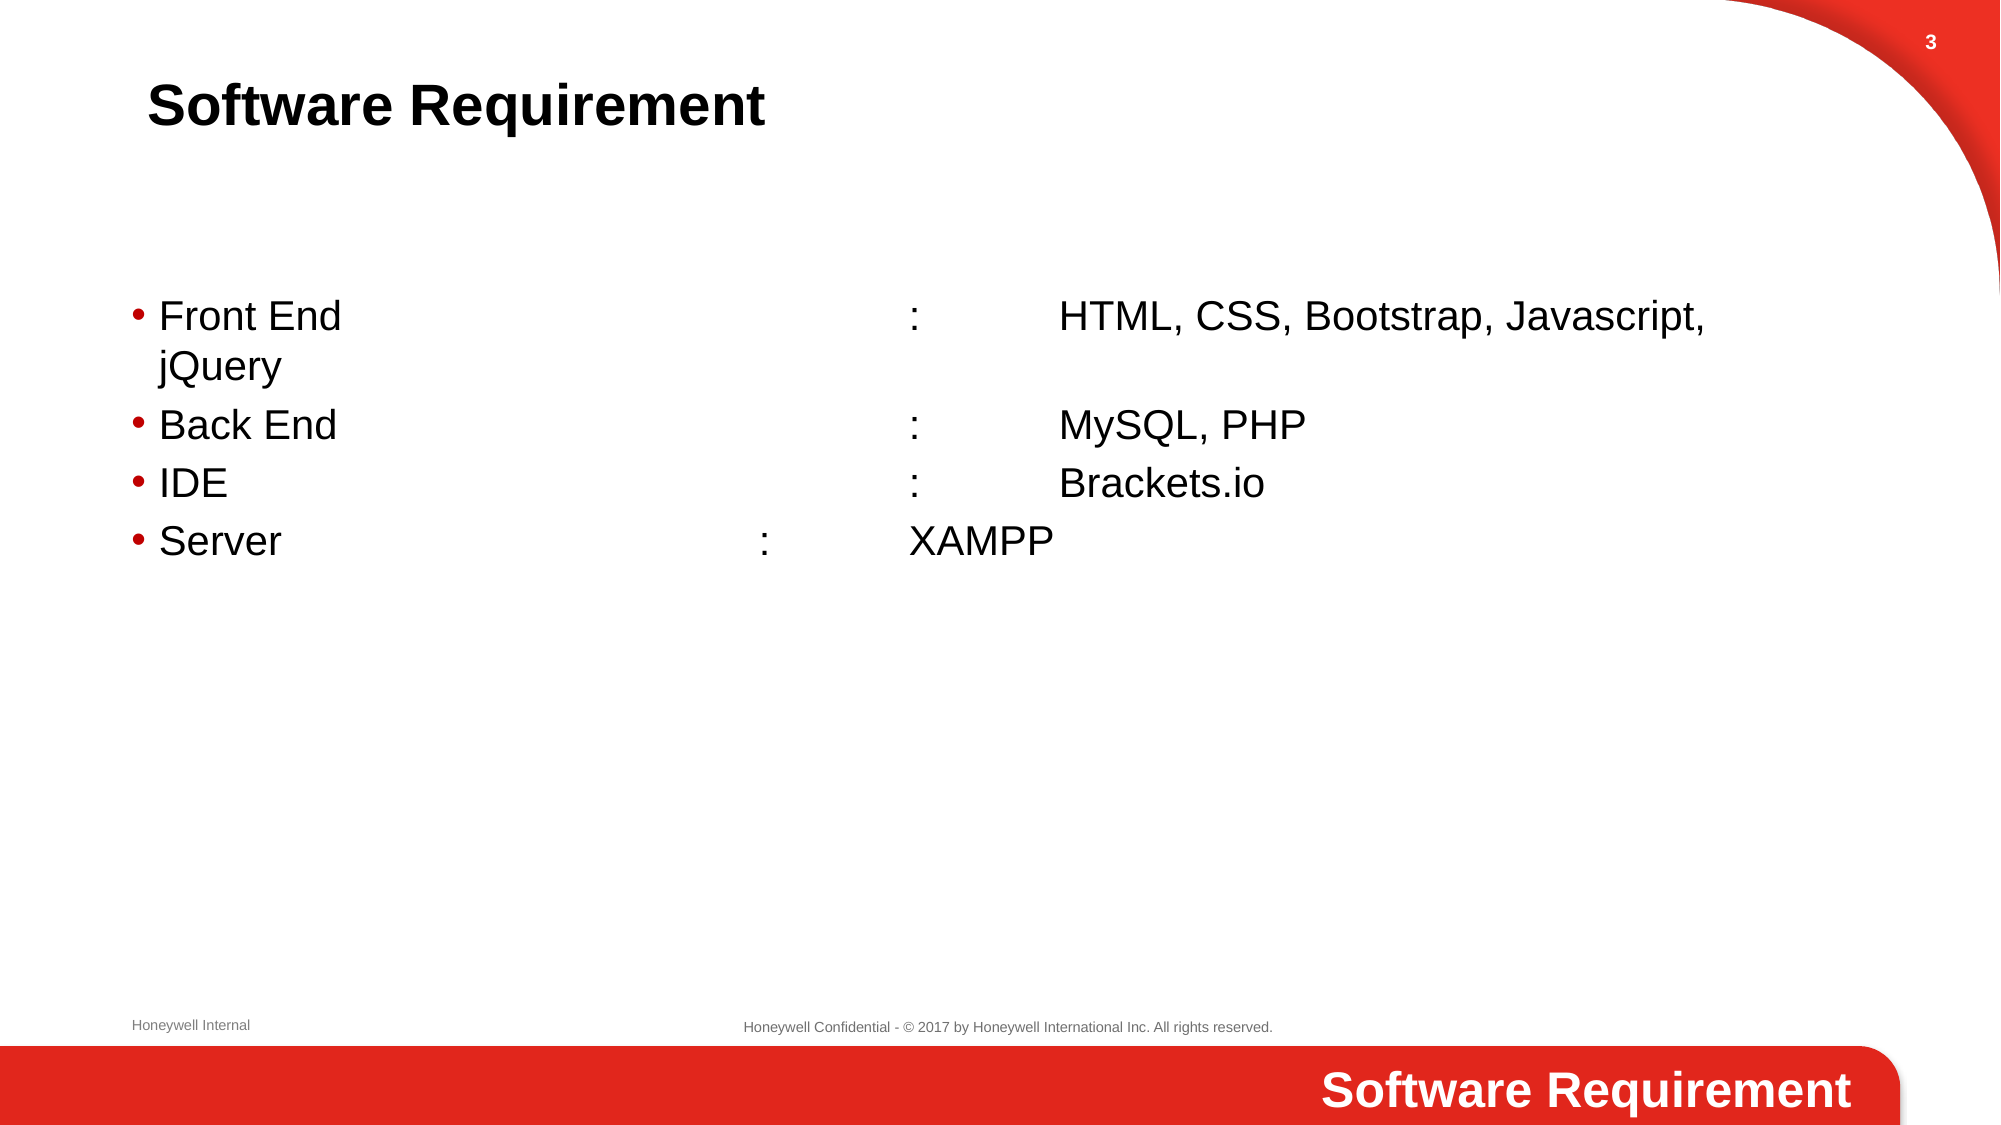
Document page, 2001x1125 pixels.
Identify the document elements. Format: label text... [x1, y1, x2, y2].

slide_number 2 [1910, 0, 2000, 83]
list Software Requirement [51, 1050, 1867, 1125]
footer Honeywell Internal [116, 1008, 362, 1042]
list Front End : HTML, CSS, Bootstrap, Javascript, jQuery Back End : MySQL, PHP IDE : Brackets.io Server : XAMPP [116, 164, 1838, 998]
picture [1703, 0, 2000, 297]
title Software Requirement [116, 59, 1838, 144]
